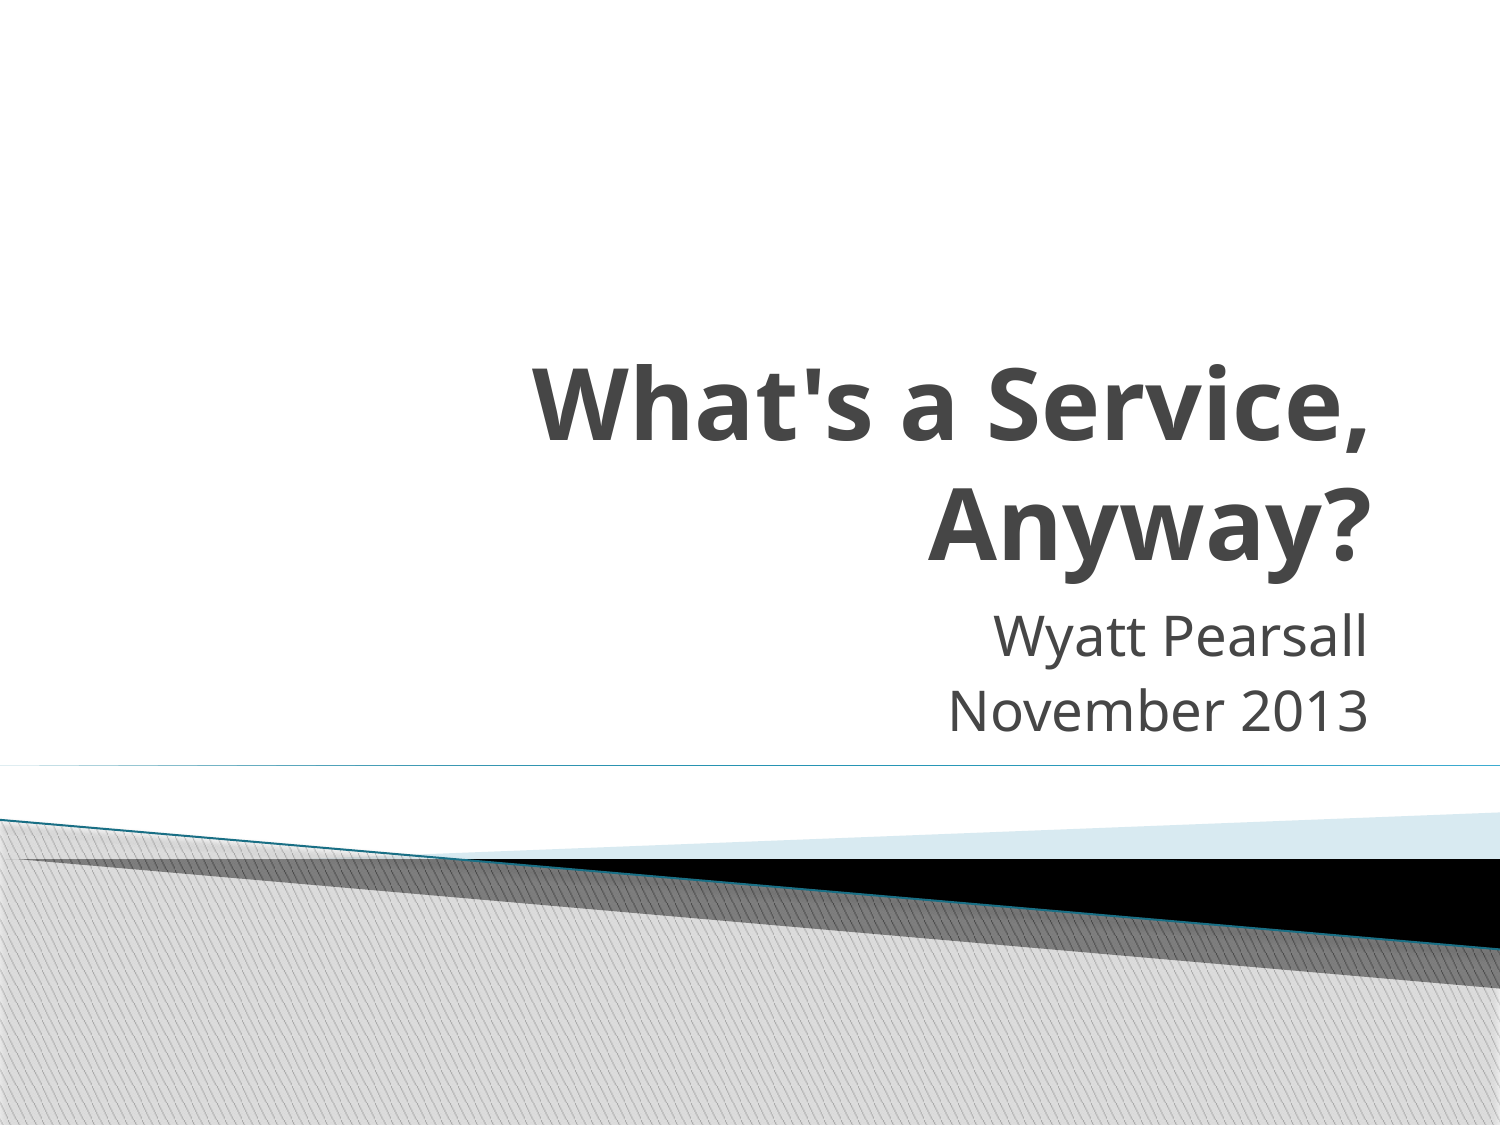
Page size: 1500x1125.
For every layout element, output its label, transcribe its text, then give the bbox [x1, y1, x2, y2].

subtitle Wyatt Pearsall November 2013 [112, 592, 1388, 790]
picture [5, 859, 1500, 989]
title What's a Service, Anyway? [112, 287, 1388, 588]
